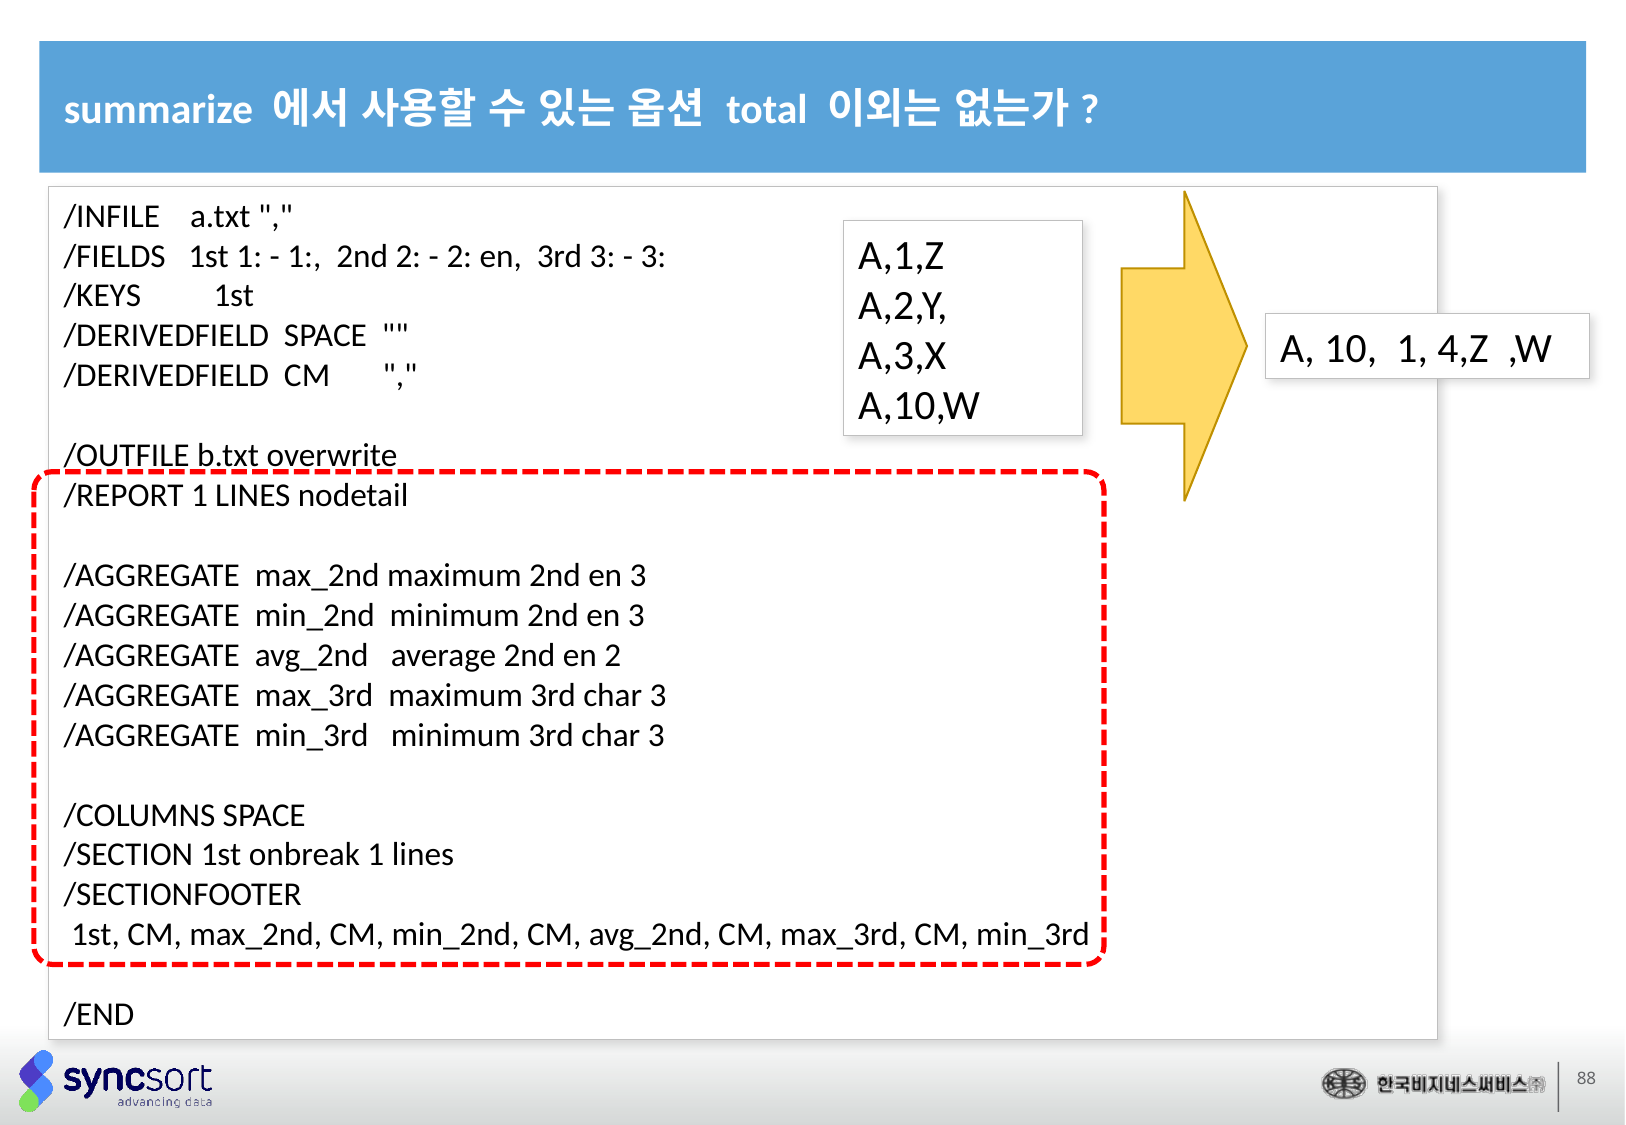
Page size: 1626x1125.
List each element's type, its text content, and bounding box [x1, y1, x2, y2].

text_box [1120, 190, 1249, 502]
text_box summarize 에서 사용할 수 있는 옵션 total 이외는 없는가? [48, 47, 1579, 166]
text_box A,1,Z A,2,Y, A,3,X A,10,W [843, 220, 1083, 436]
text_box /INFILE a.txt "," /FIELDS 1st 1: - 1:, 2nd 2: - 2: en, 3rd 3: - 3: /KEYS 1st /DERIVEDFIELD SPACE "" /DERIVEDFIELD CM "," /OUTFILE b.txt overwrite /REPORT 1 LINES nodetail /AGGREGATE max_2nd maximum 2nd en 3 /AGGREGATE min_2nd minimum 2nd en 3 /AGGREGATE avg_2nd average 2nd en 2 /AGGREGATE max_3rd maximum 3rd char 3 /AGGREGATE min_3rd minimum 3rd char 3 /COLUMNS SPACE /SECTION 1st onbreak 1 lines /SECTIONFOOTER 1st, CM, max_2nd, CM, min_2nd, CM, avg_2nd, CM, max_3rd, CM, min_3rd /END [48, 186, 1438, 1040]
picture [0, 1024, 1625, 1125]
text_box [32, 470, 1106, 966]
text_box A, 10, 1, 4,Z ,W [1265, 313, 1590, 379]
